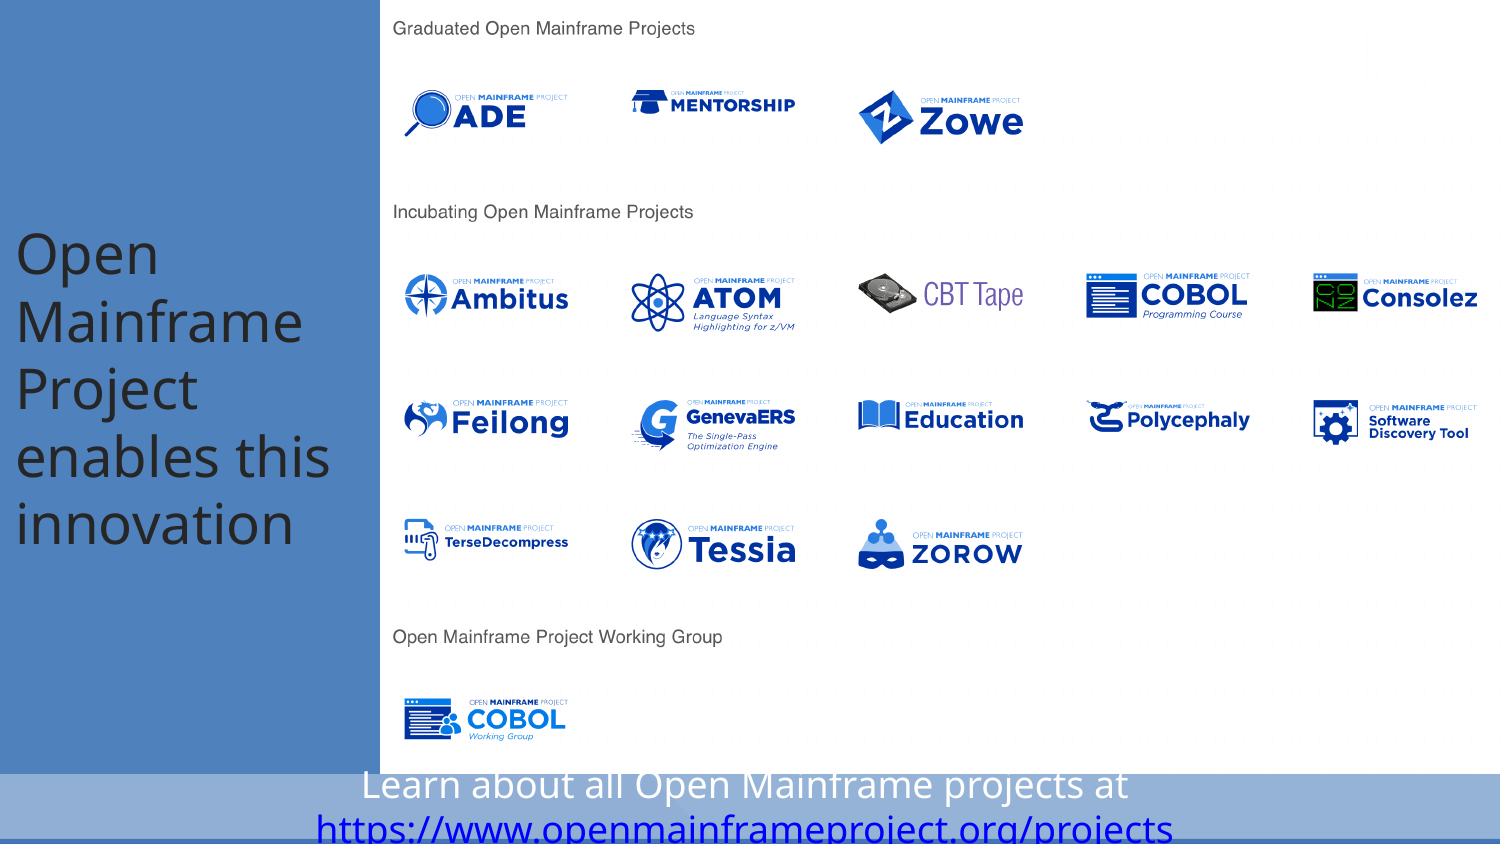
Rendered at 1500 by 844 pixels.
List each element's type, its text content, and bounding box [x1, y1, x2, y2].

text_box Learn about all Open Mainframe projects at https://www.openmainframeproject.org/projects [0, 773, 1500, 844]
picture [380, 0, 1500, 775]
text_box Open Mainframe Project enables this innovation [0, 0, 378, 773]
